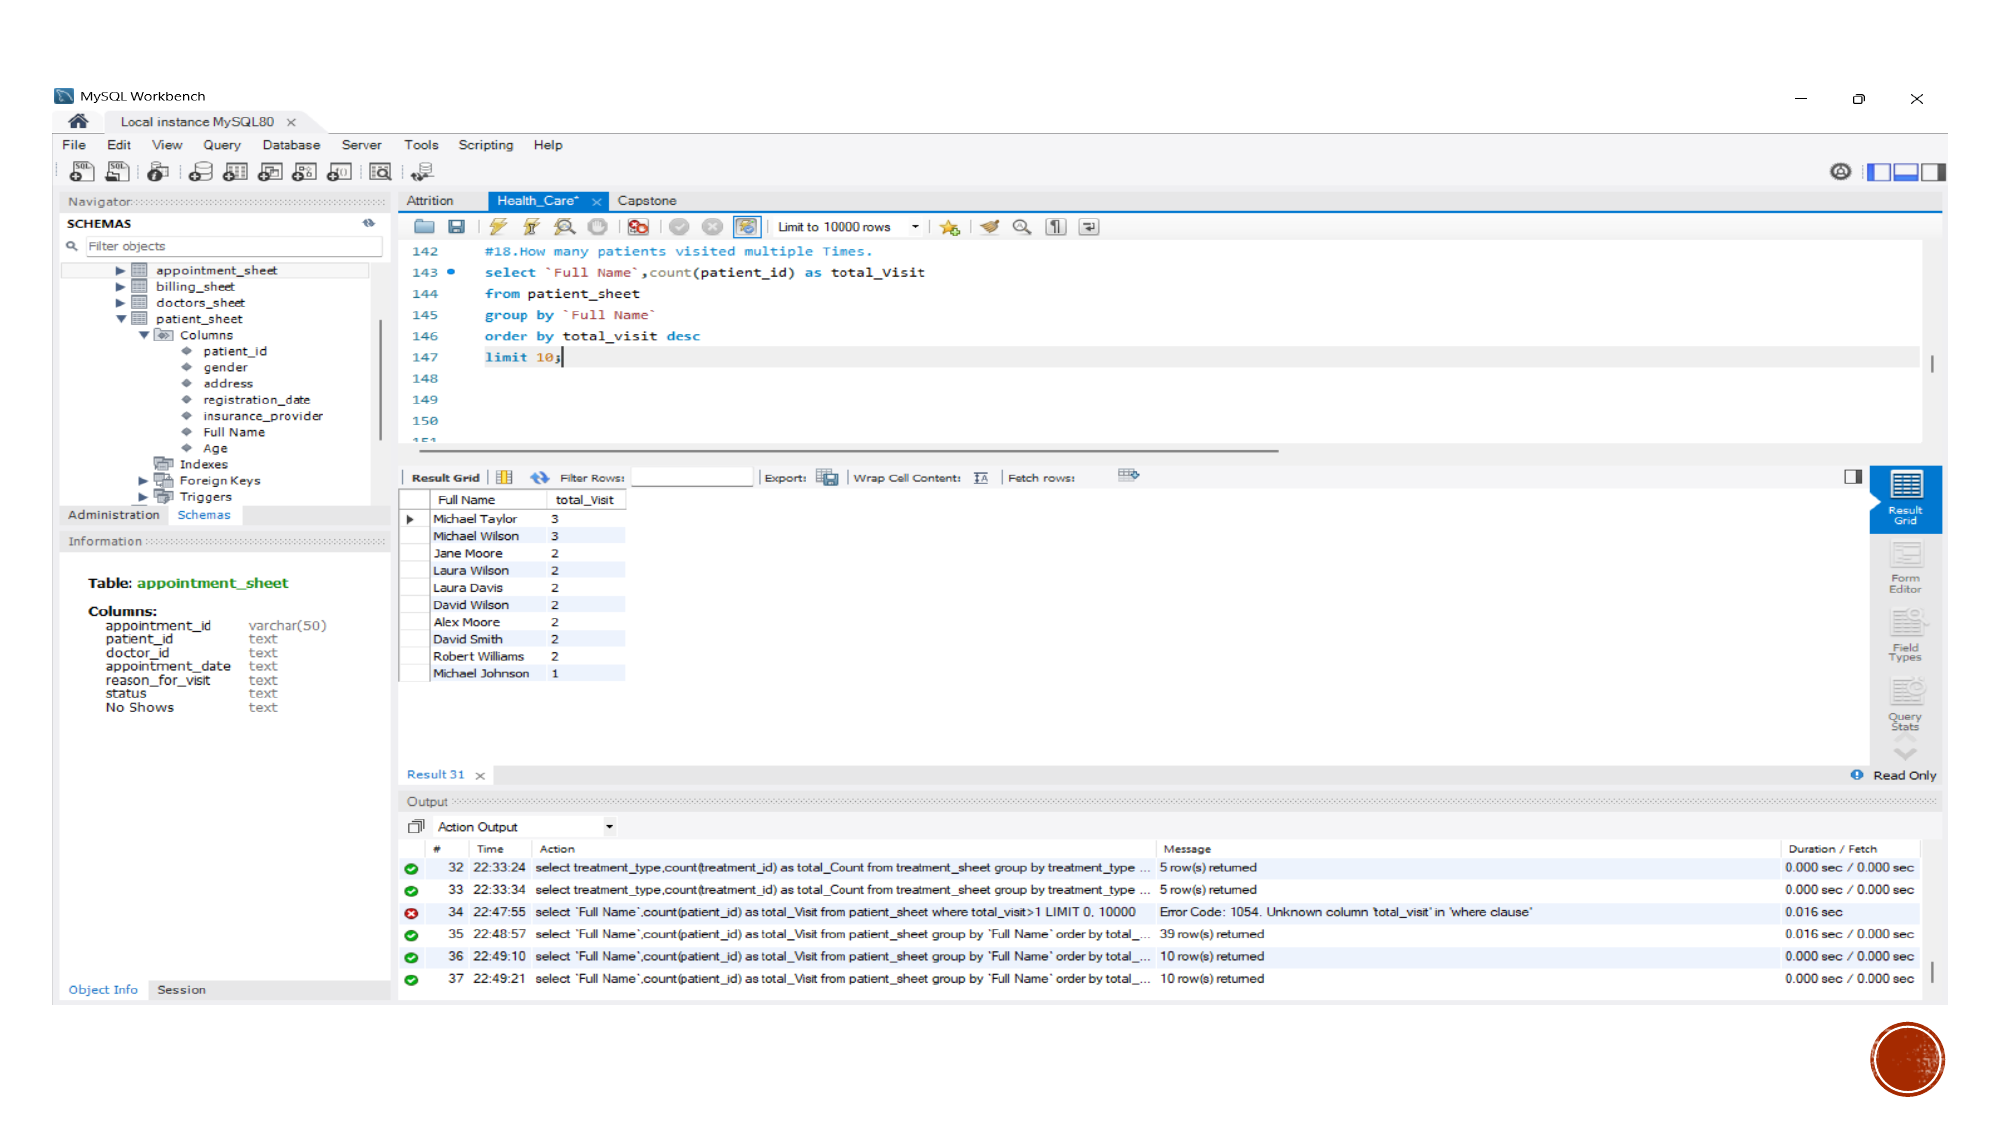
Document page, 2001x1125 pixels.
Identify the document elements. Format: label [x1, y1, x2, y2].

picture [53, 85, 1945, 1002]
